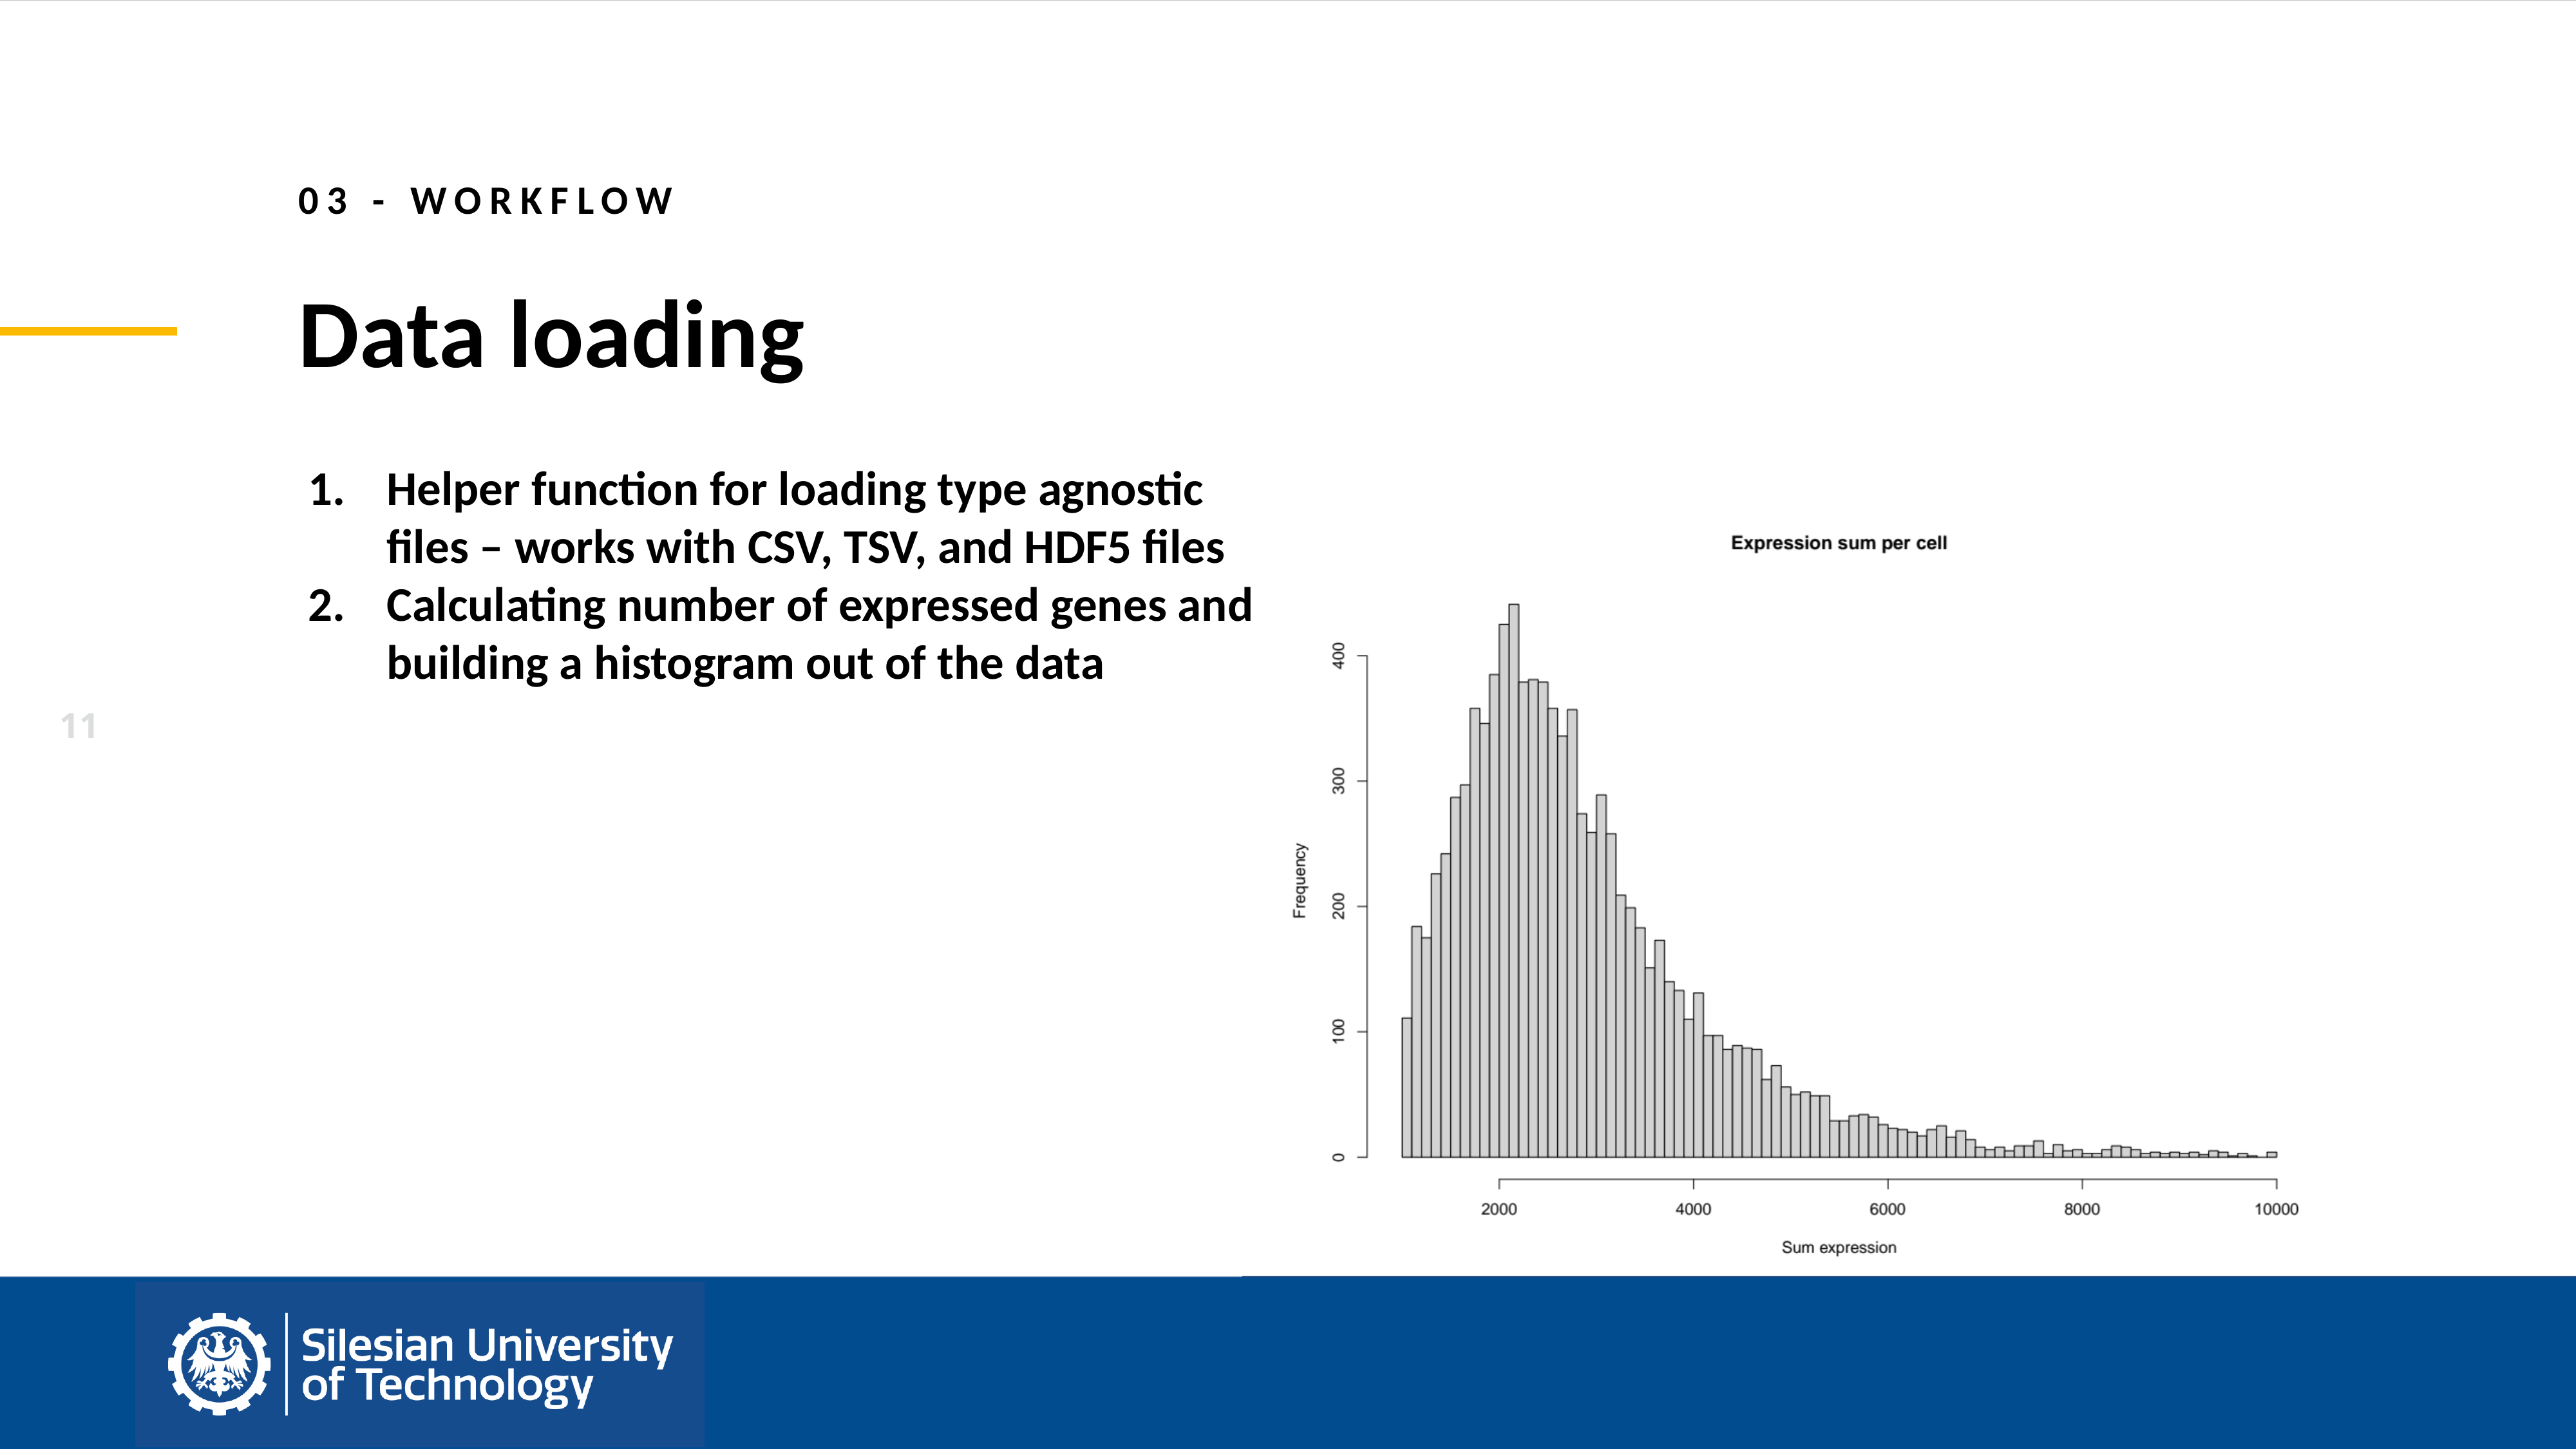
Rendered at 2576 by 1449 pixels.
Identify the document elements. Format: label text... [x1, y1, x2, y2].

text_box 03 - Workflow [298, 174, 1034, 223]
picture [0, 0, 2576, 1449]
text_box Helper function for loading type agnostic files – works with CSV, TSV, and HDF5 files Calculating number of expressed genes and building a histogram out of the data [298, 452, 1288, 694]
text_box Data loading [298, 270, 2027, 387]
